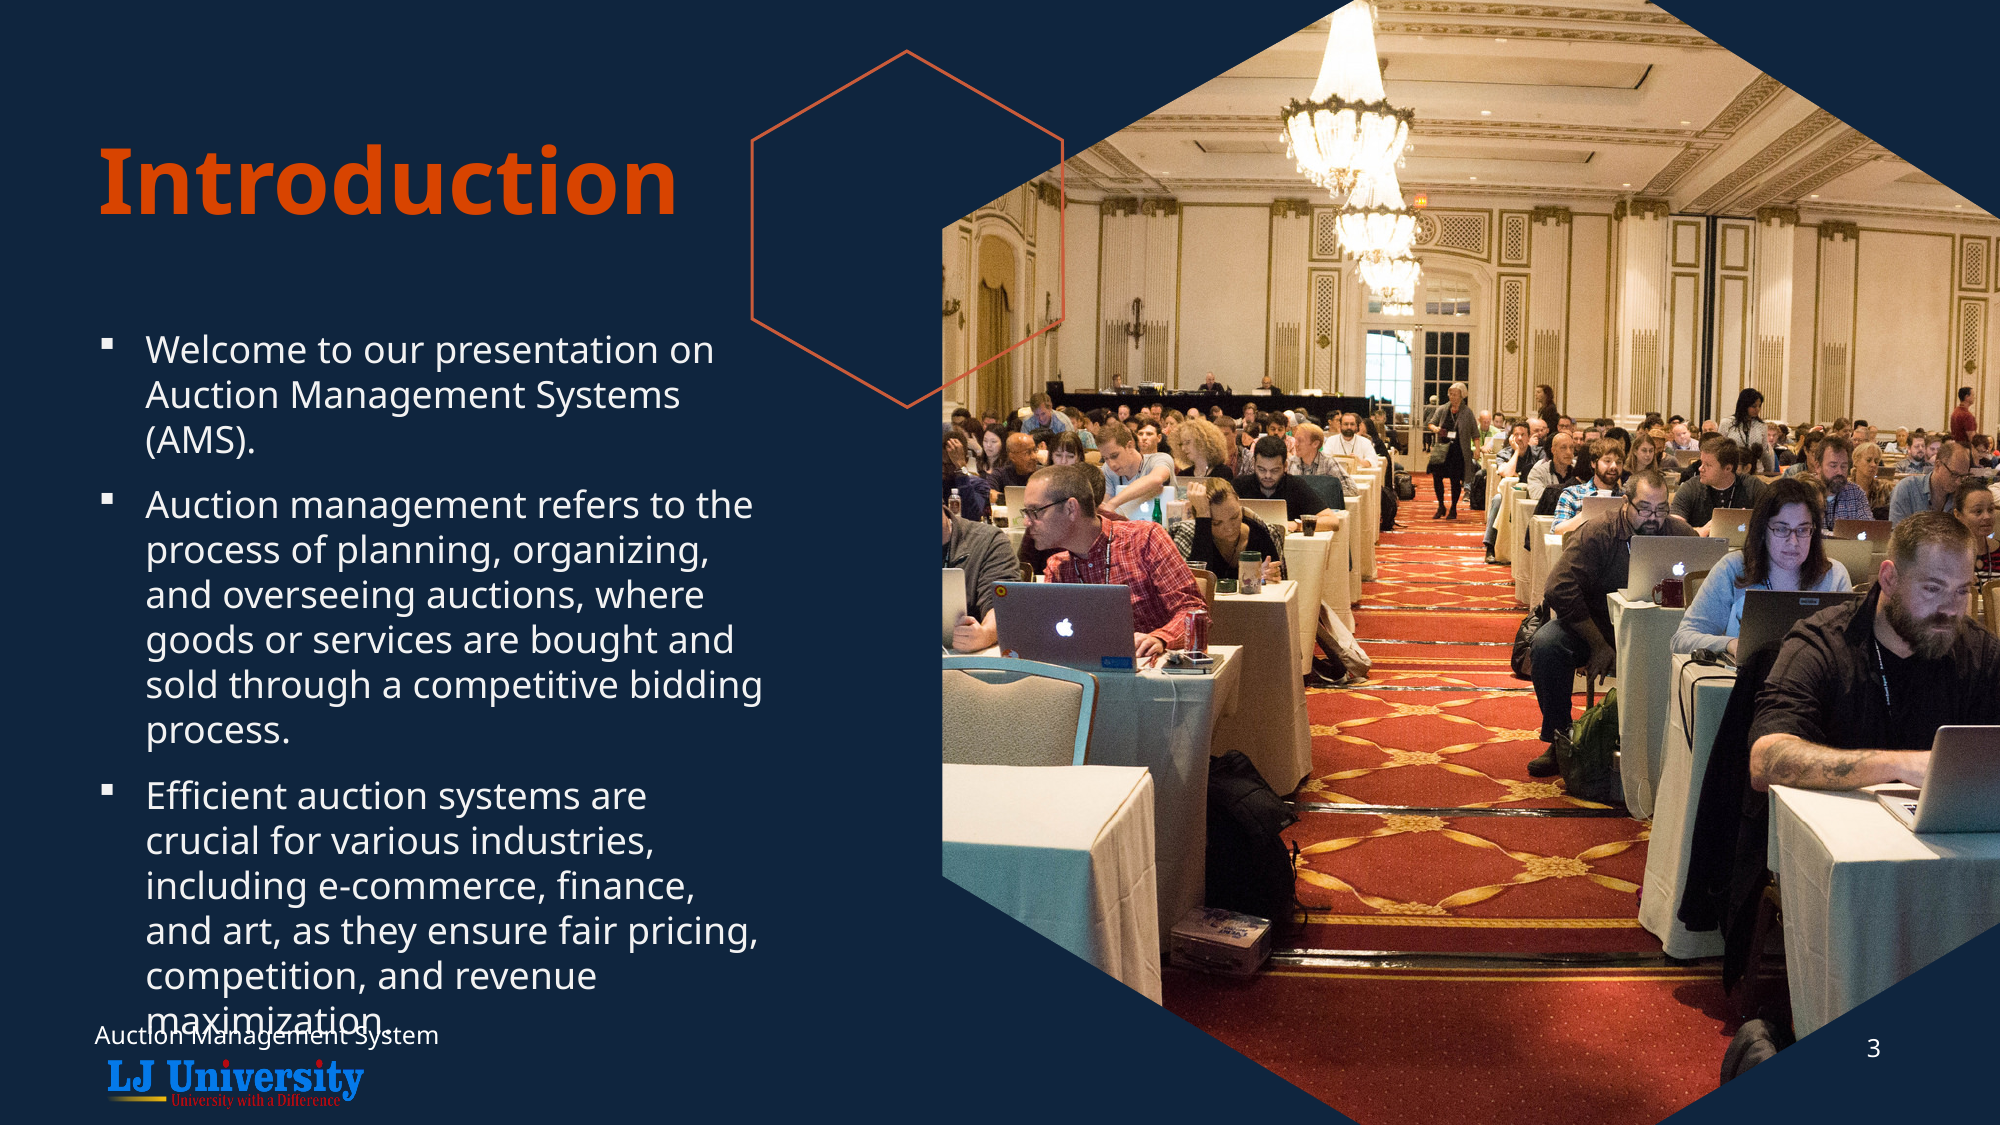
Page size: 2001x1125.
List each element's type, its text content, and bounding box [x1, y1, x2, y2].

title Introduction [83, 116, 793, 254]
list Welcome to our presentation on Auction Management Systems (AMS). Auction management refers to the process of planning, organizing, and overseeing auctions, where goods or services are bought and sold through a competitive bidding process. Efficient auction systems are crucial for various industries, including e-commerce, finance, and art, as they ensure fair pricing, competition, and revenue maximization. [83, 318, 783, 986]
text_box [752, 51, 942, 408]
picture [942, 0, 2000, 1125]
footer Auction Management System [79, 1020, 755, 1080]
picture [100, 1033, 364, 1125]
